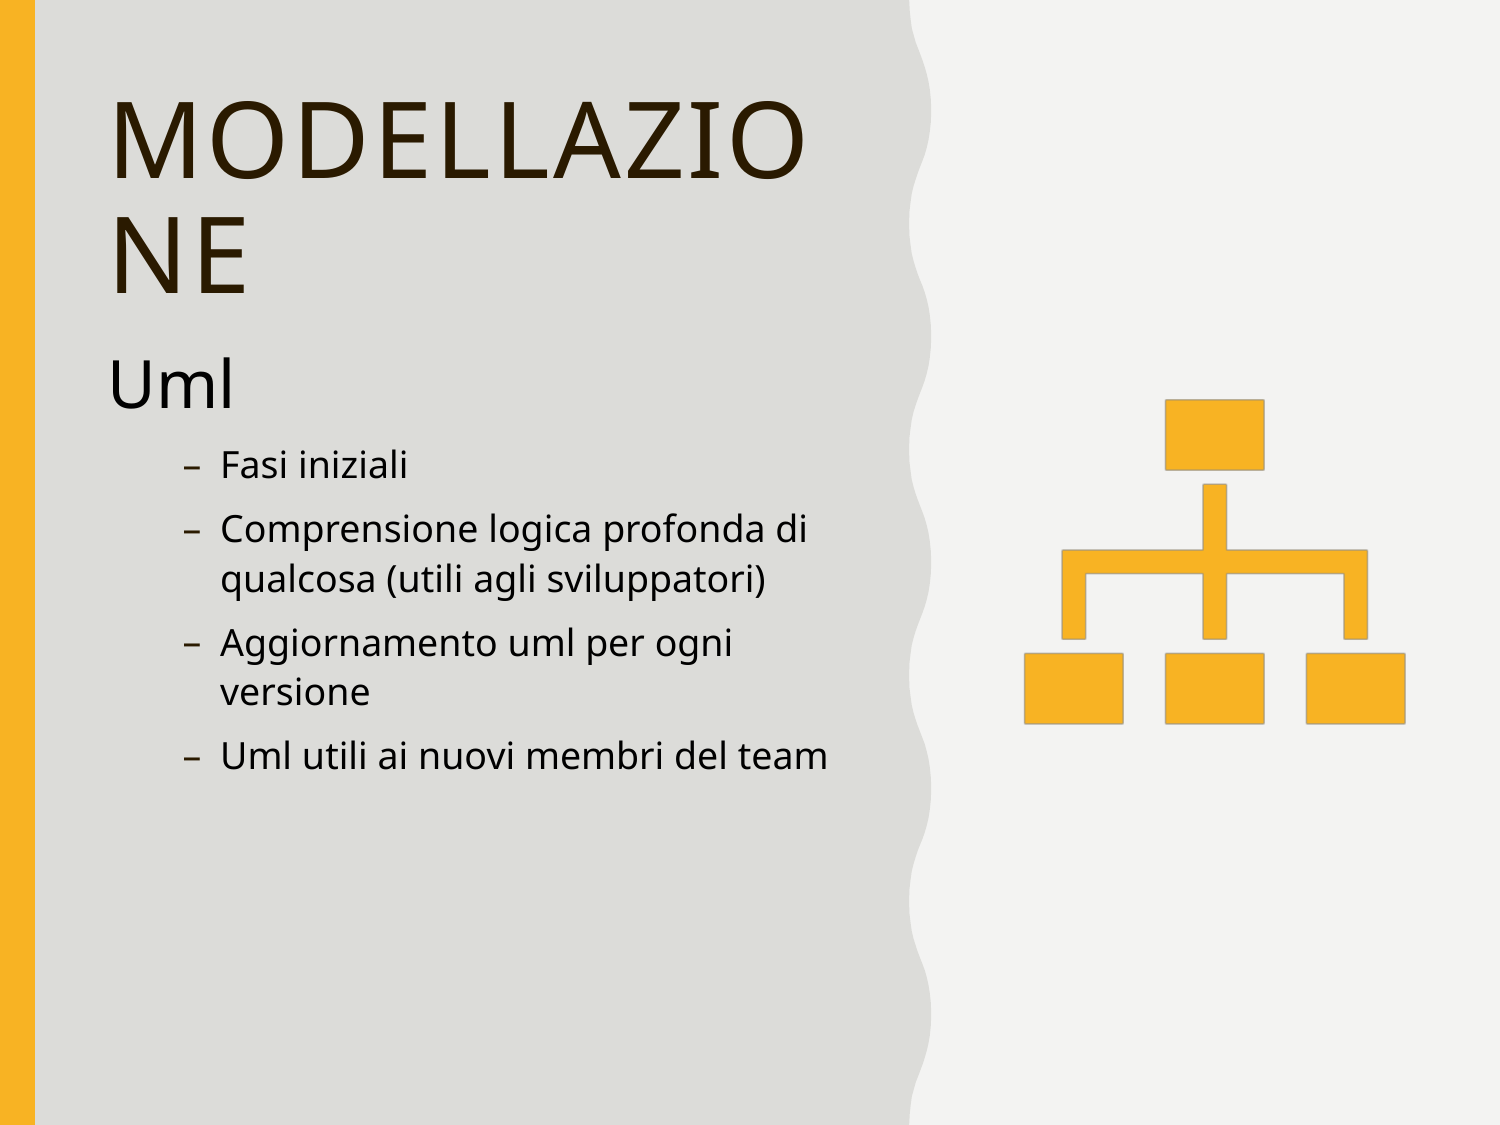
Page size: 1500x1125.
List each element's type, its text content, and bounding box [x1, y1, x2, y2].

list Uml Fasi iniziali Comprensione logica profonda di qualcosa (utili agli sviluppatori) Aggiornamento uml per ogni versione Uml utili ai nuovi membri del team [92, 326, 869, 972]
picture [990, 337, 1441, 788]
text_box [0, 0, 36, 1125]
text_box [36, 0, 932, 1125]
title Modellazione [92, 79, 873, 349]
text_box [910, 0, 1500, 1125]
